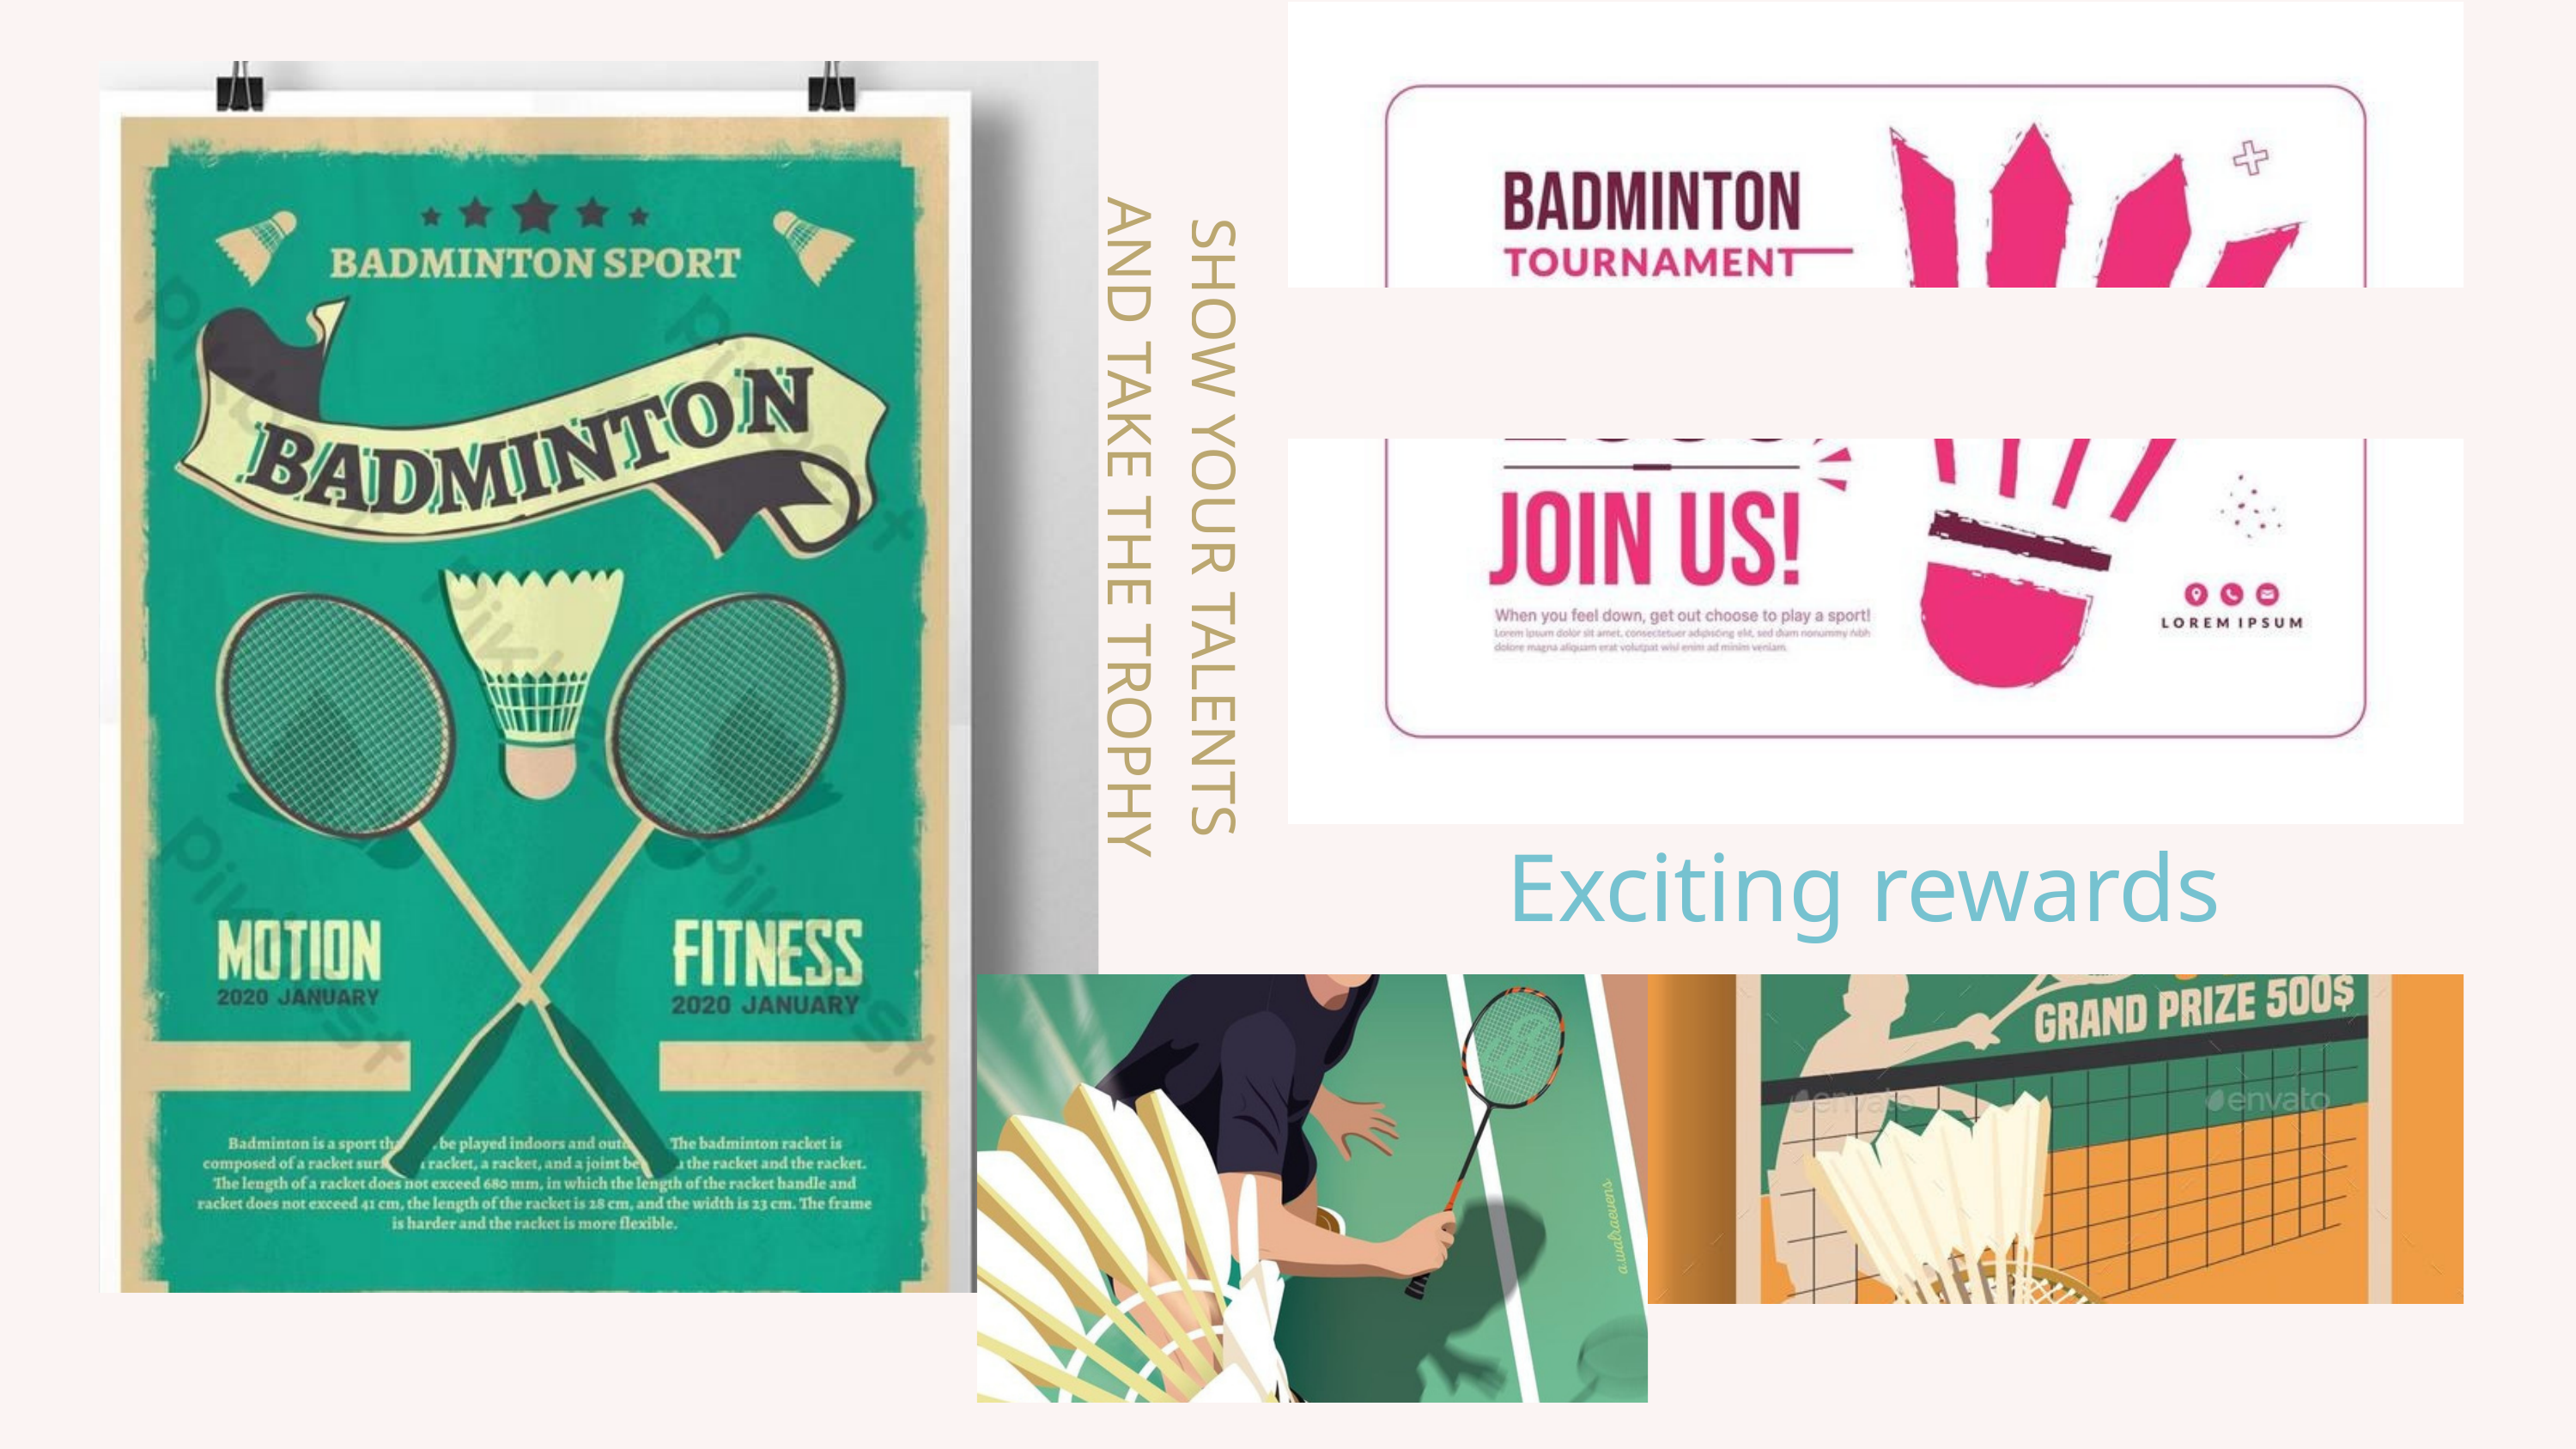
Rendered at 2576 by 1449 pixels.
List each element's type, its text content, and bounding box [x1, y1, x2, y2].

text_box [1287, 439, 2464, 824]
text_box [1266, 974, 1649, 1403]
text_box [976, 974, 1096, 1403]
text_box [1287, 2, 2464, 288]
text_box [1648, 974, 2464, 1304]
text_box [99, 61, 1096, 1293]
text_box Exciting rewards [1491, 809, 2261, 941]
text_box SHOW YOUR TALENTS AND TAKE THE TROPHY [1096, 0, 1266, 1449]
